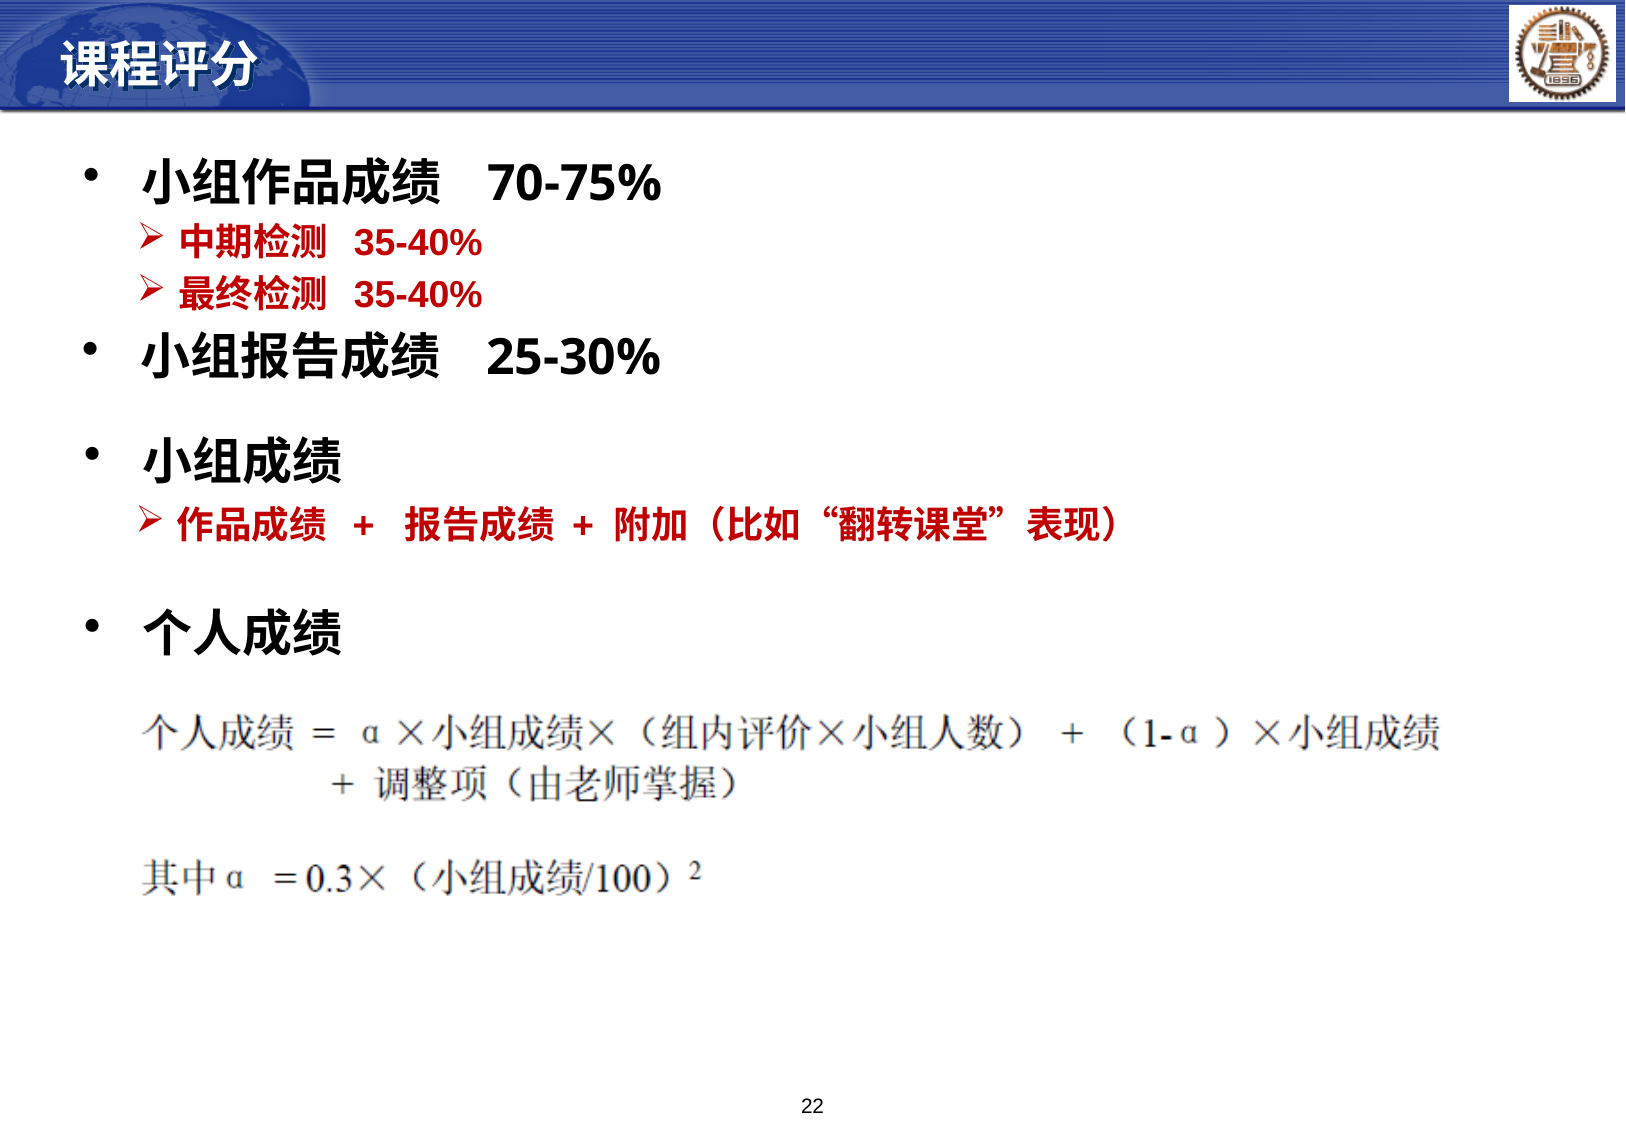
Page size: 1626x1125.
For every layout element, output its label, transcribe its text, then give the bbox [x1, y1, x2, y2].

footer 22 [555, 1087, 1070, 1125]
text_box 作品成绩 + 报告成绩 + 附加（比如“翻转课堂”表现） [120, 493, 1583, 554]
text_box 小组成绩 [69, 422, 1558, 498]
text_box 个人成绩 [69, 594, 1558, 670]
picture [120, 700, 1476, 913]
text_box 课程评分 [44, 24, 1426, 100]
list 中期检测 35-40% 最终检测 35-40% [121, 210, 1585, 864]
text_box 小组报告成绩 25-30% [67, 316, 1556, 392]
text_box 小组作品成绩 70-75% [68, 142, 1557, 218]
picture [0, 0, 1625, 120]
